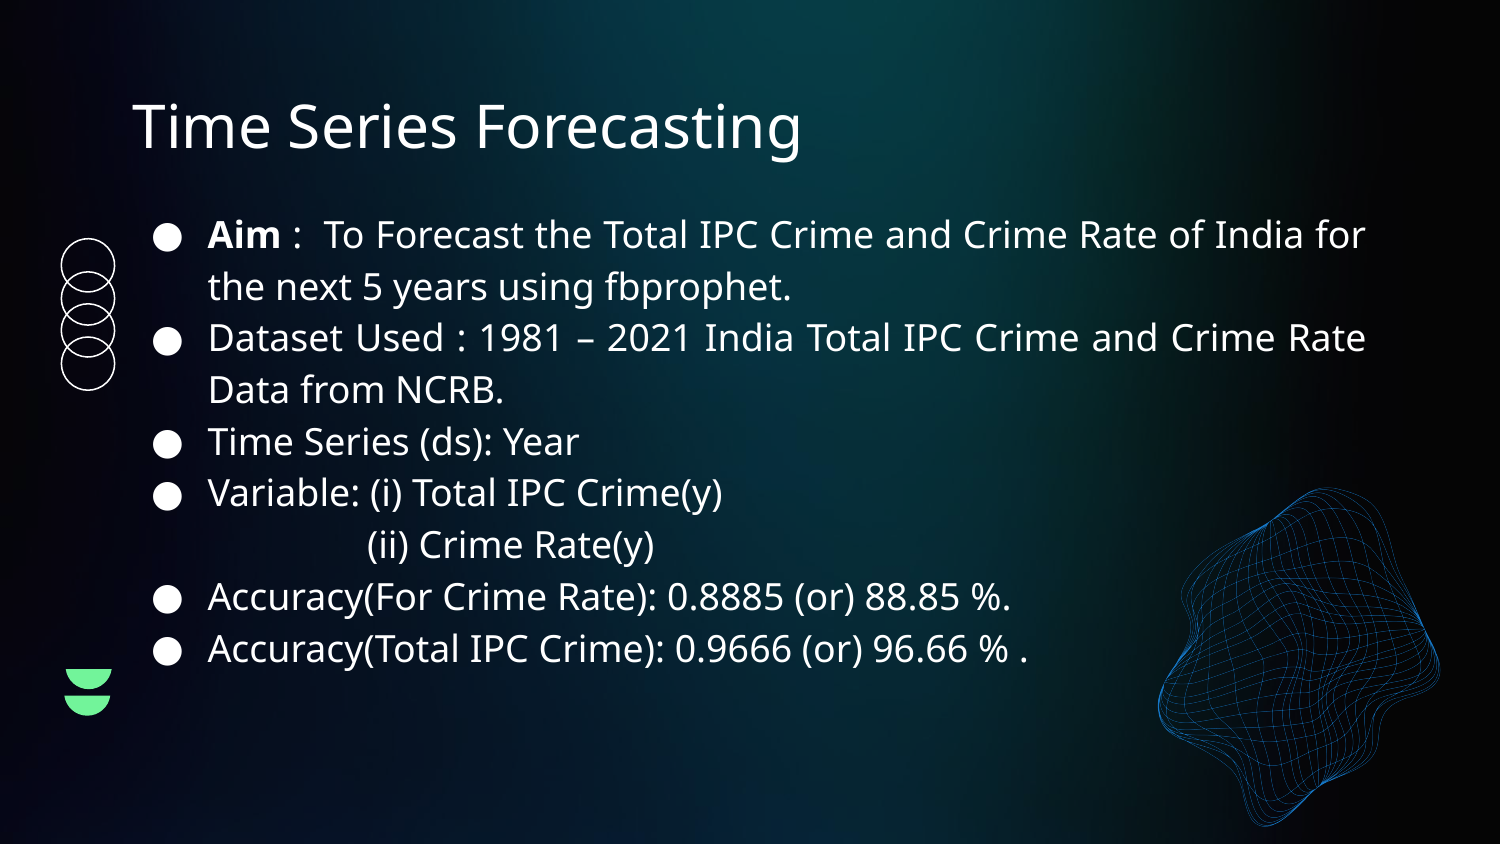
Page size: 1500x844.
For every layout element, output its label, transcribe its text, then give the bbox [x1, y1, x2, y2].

title Time Series Forecasting [117, 88, 1383, 158]
picture [0, 0, 1500, 844]
list Aim : To Forecast the Total IPC Crime and Crime Rate of India for the next 5 years using fbprophet. Dataset Used : 1981 – 2021 India Total IPC Crime and Crime Rate Data from NCRB. Time Series (ds): Year Variable: (i) Total IPC Crime(y) (ii) Crime Rate(y) Accuracy(For Crime Rate): 0.8885 (or) 88.85 %. Accuracy(Total IPC Crime): 0.9666 (or) 96.66 % . [117, 189, 1383, 779]
